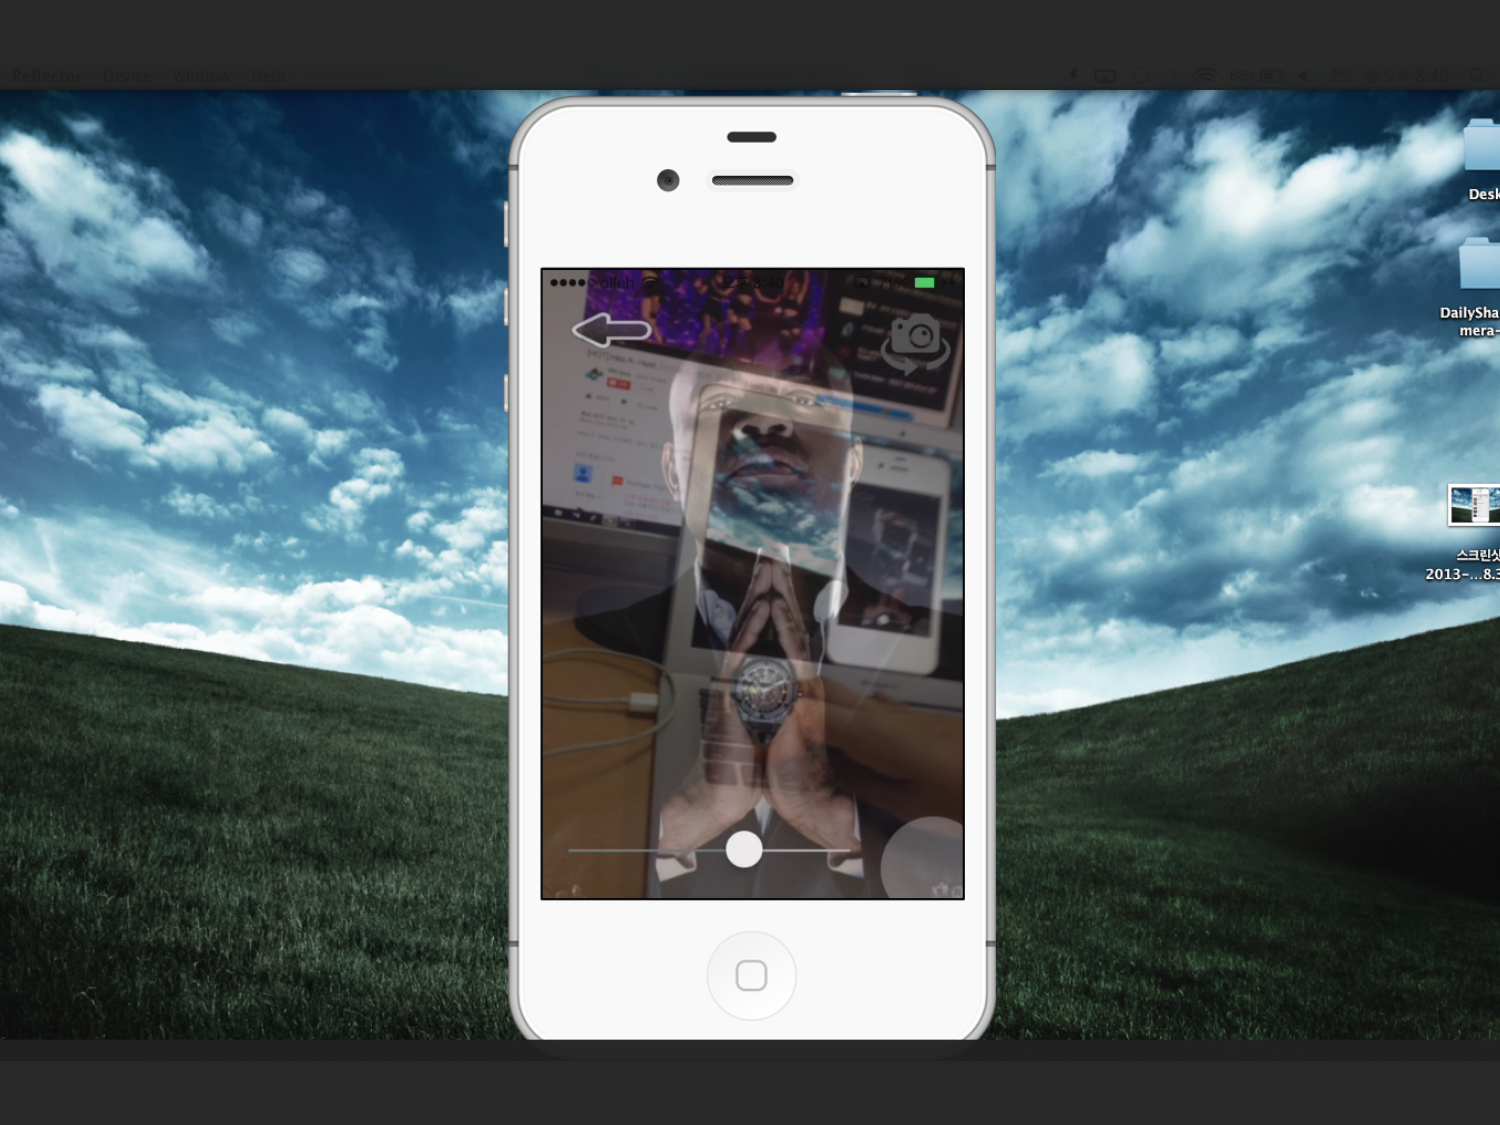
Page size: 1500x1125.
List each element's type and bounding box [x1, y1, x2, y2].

text_box [0, 0, 1500, 1125]
